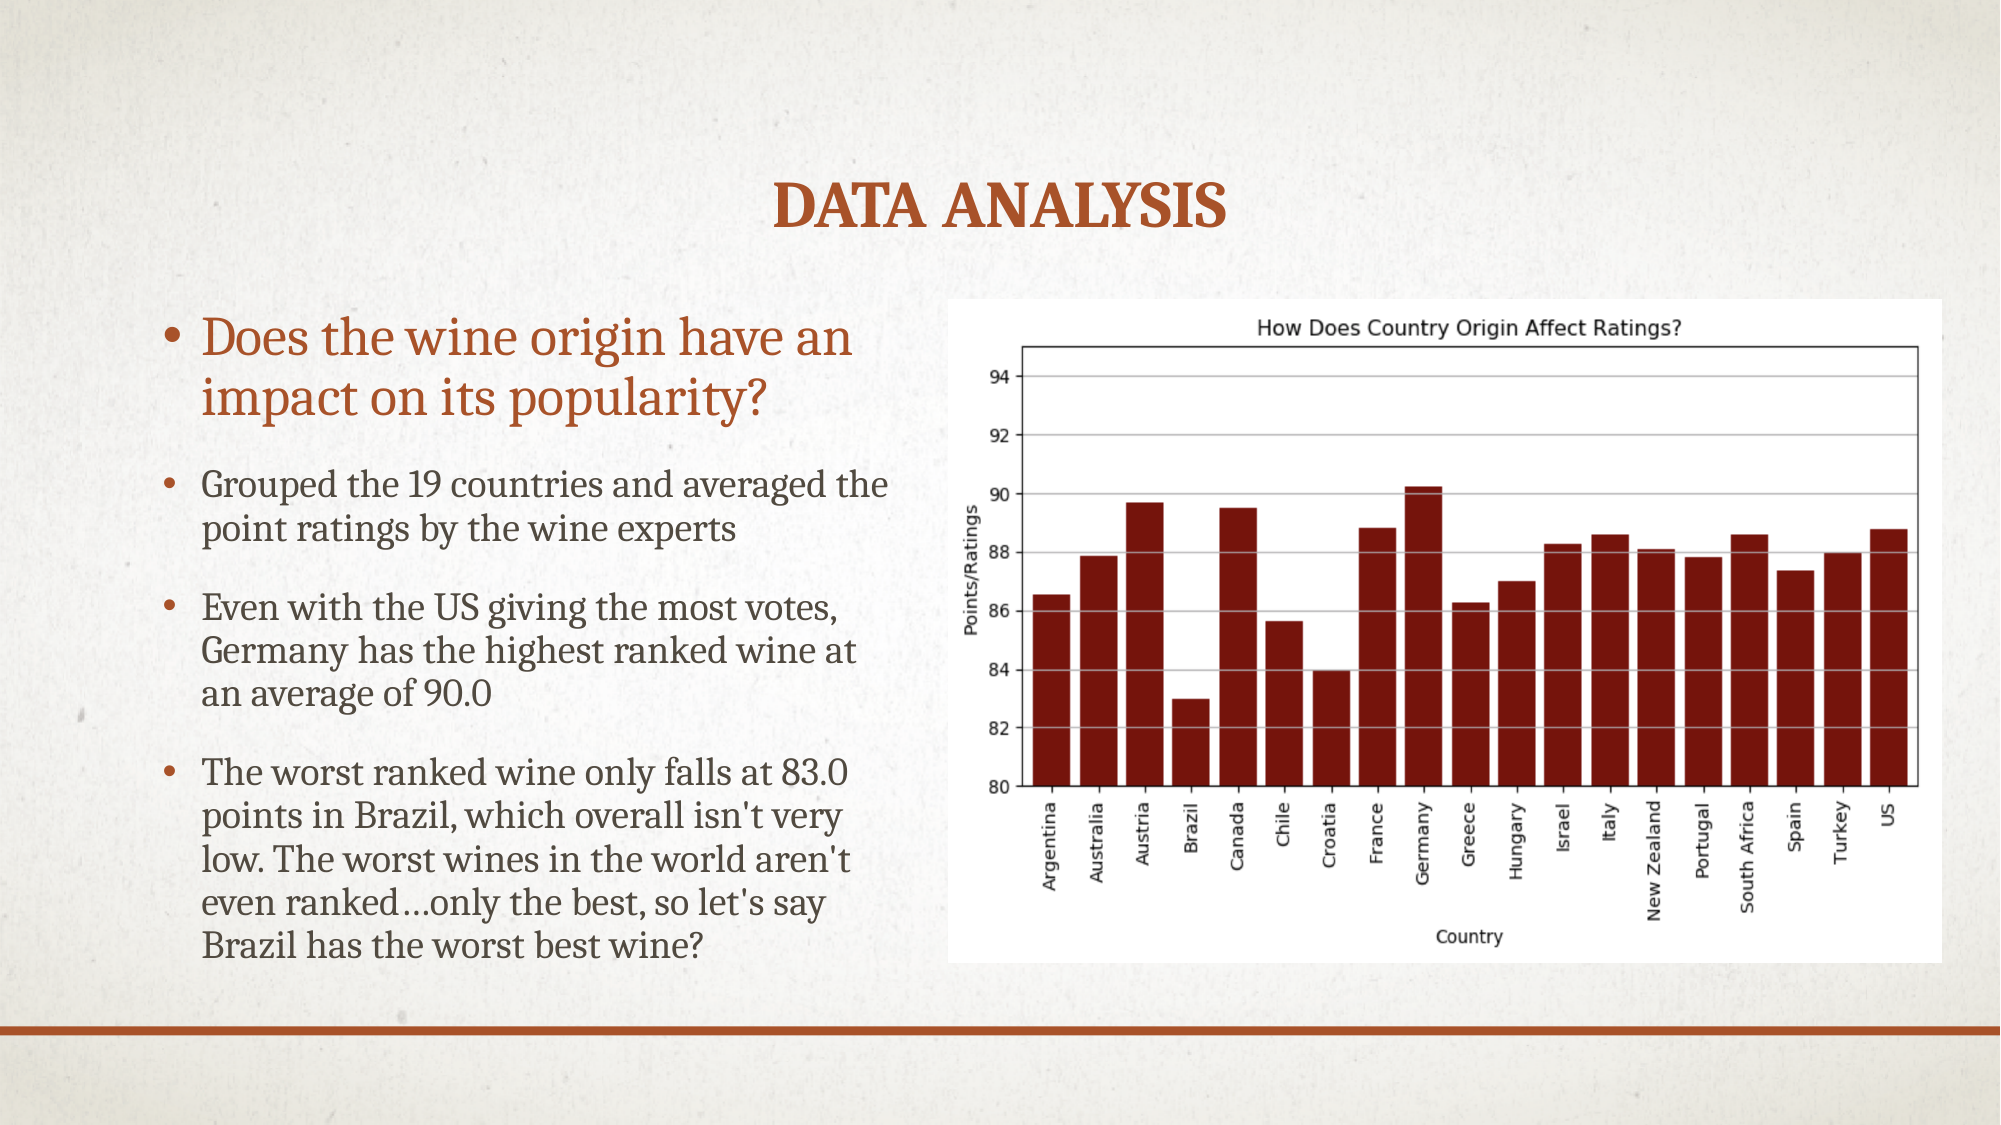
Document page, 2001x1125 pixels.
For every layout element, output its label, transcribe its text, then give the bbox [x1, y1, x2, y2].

picture [0, 0, 2001, 1125]
list Does the wine origin have an impact on its popularity? Grouped the 19 countries and averaged the point ratings by the wine experts Even with the US giving the most votes, Germany has the highest ranked wine at an average of 90.0 The worst ranked wine only falls at 83.0 points in Brazil, which overall isn't very low. The worst wines in the world aren't even ranked…only the best, so let's say Brazil has the worst best wine? [139, 299, 915, 975]
title Data Analysis [212, 62, 1788, 250]
